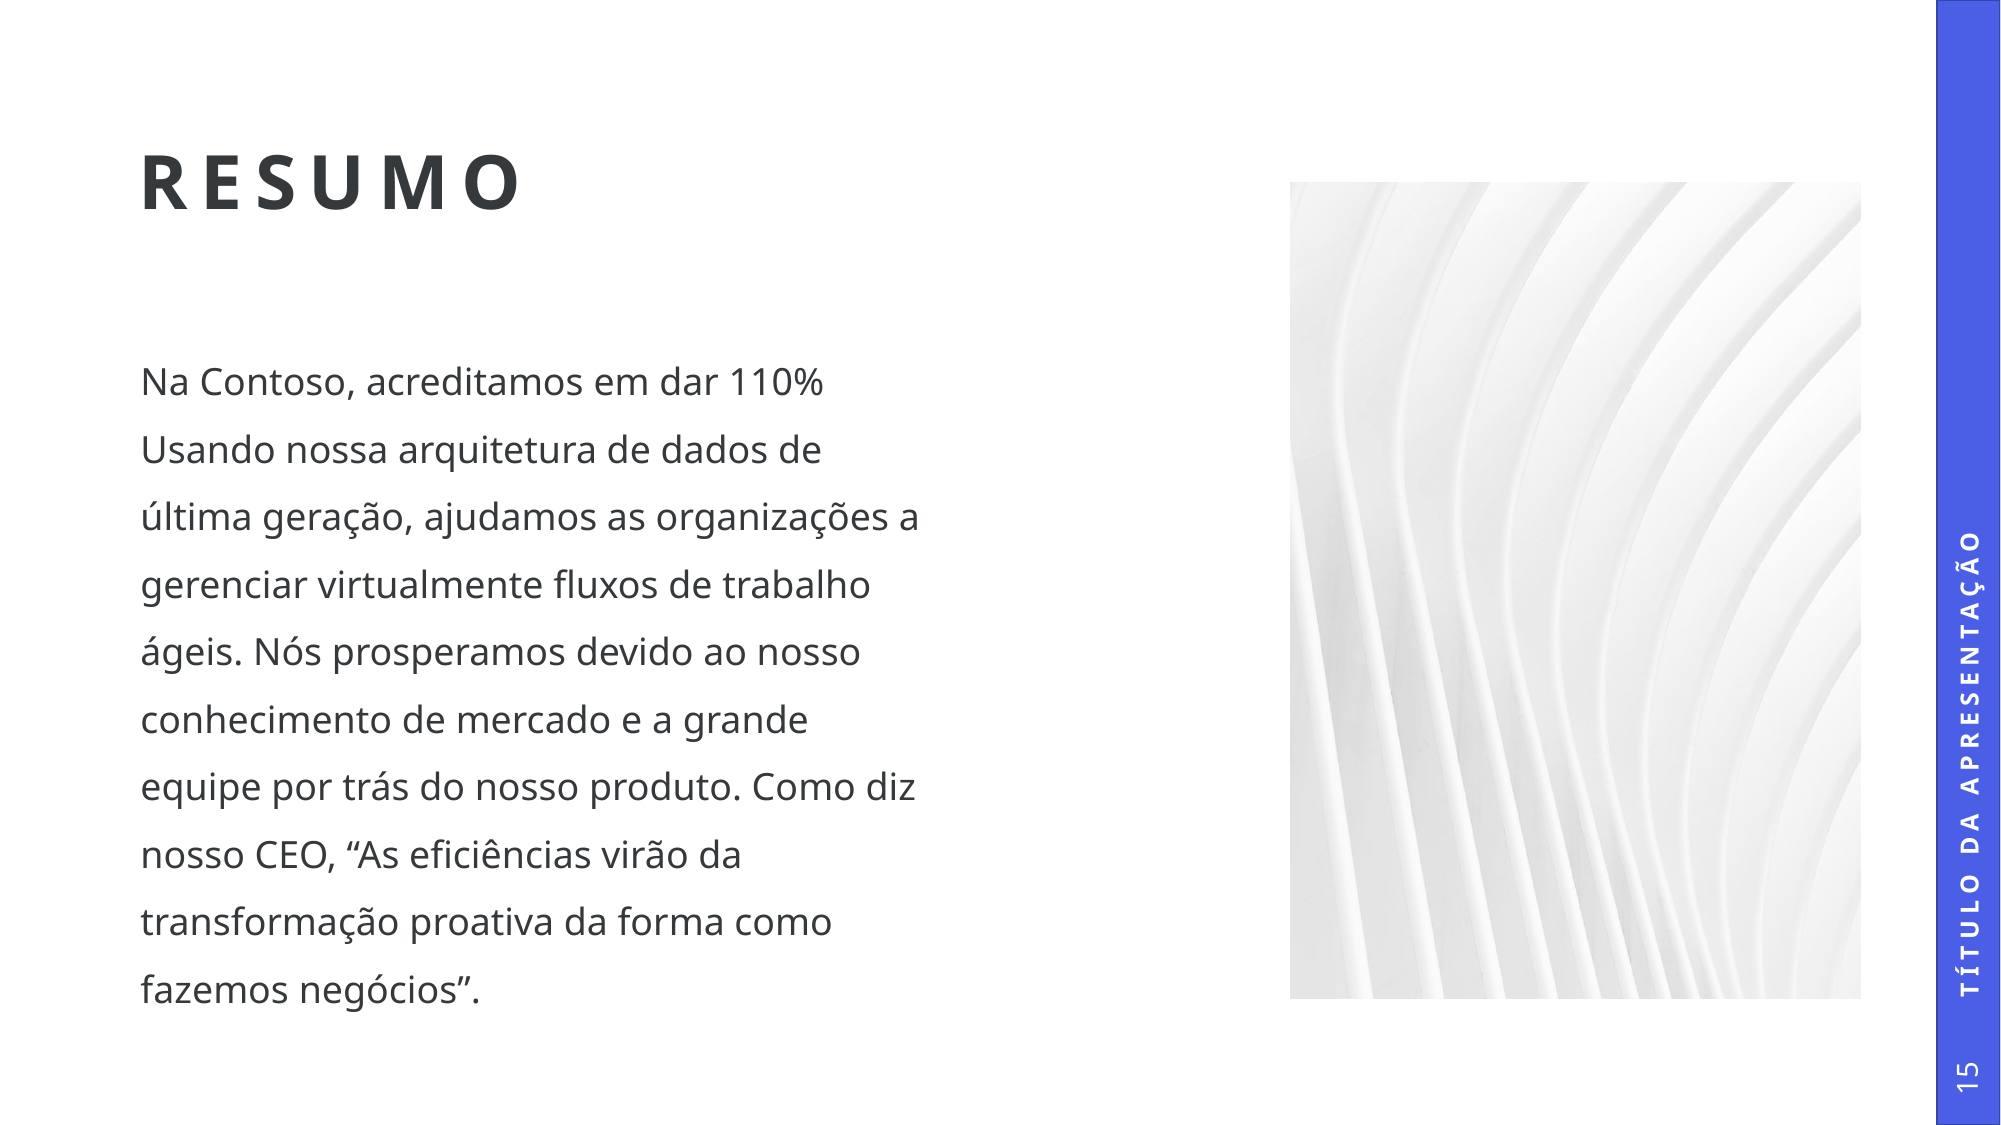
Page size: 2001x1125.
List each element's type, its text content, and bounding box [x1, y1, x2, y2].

footer Título da Apresentação [1937, 0, 2000, 1032]
slide_number 15 [1937, 1032, 2000, 1125]
picture [1290, 182, 1861, 999]
title RESUMO [139, 145, 1082, 306]
list Na Contoso, acreditamos em dar 110% Usando nossa arquitetura de dados de última geração, ajudamos as organizações a gerenciar virtualmente fluxos de trabalho ágeis. Nós prosperamos devido ao nosso conhecimento de mercado e a grande equipe por trás do nosso produto. Como diz nosso CEO, “As eficiências virão da transformação proativa da forma como fazemos negócios”. [140, 335, 933, 943]
